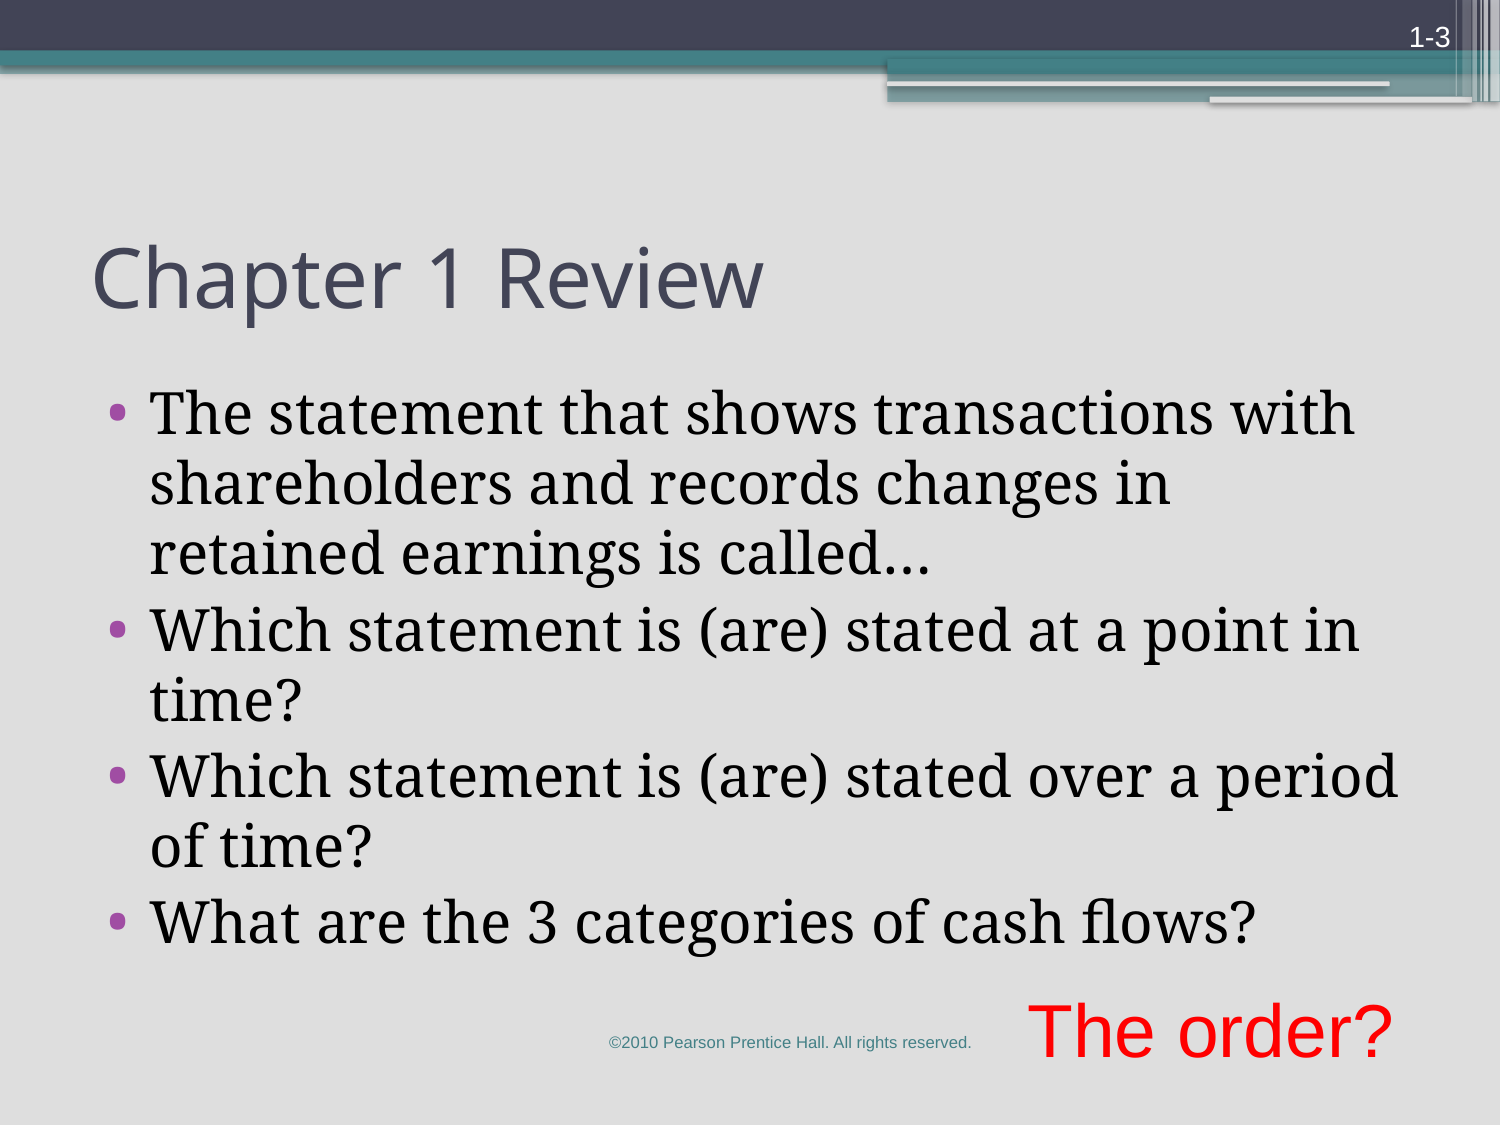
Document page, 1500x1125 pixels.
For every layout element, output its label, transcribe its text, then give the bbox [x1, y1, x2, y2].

title Chapter 1 Review [74, 187, 1426, 363]
text_box The order? [1012, 974, 1475, 1080]
slide_number 1-3 [1340, 0, 1466, 61]
list The statement that shows transactions with shareholders and records changes in retained earnings is called… Which statement is (are) stated at a point in time? Which statement is (are) stated over a period of time? What are the 3 categories of cash flows? [74, 368, 1426, 1079]
footer ©2010 Pearson Prentice Hall. All rights reserved. [512, 1025, 988, 1100]
